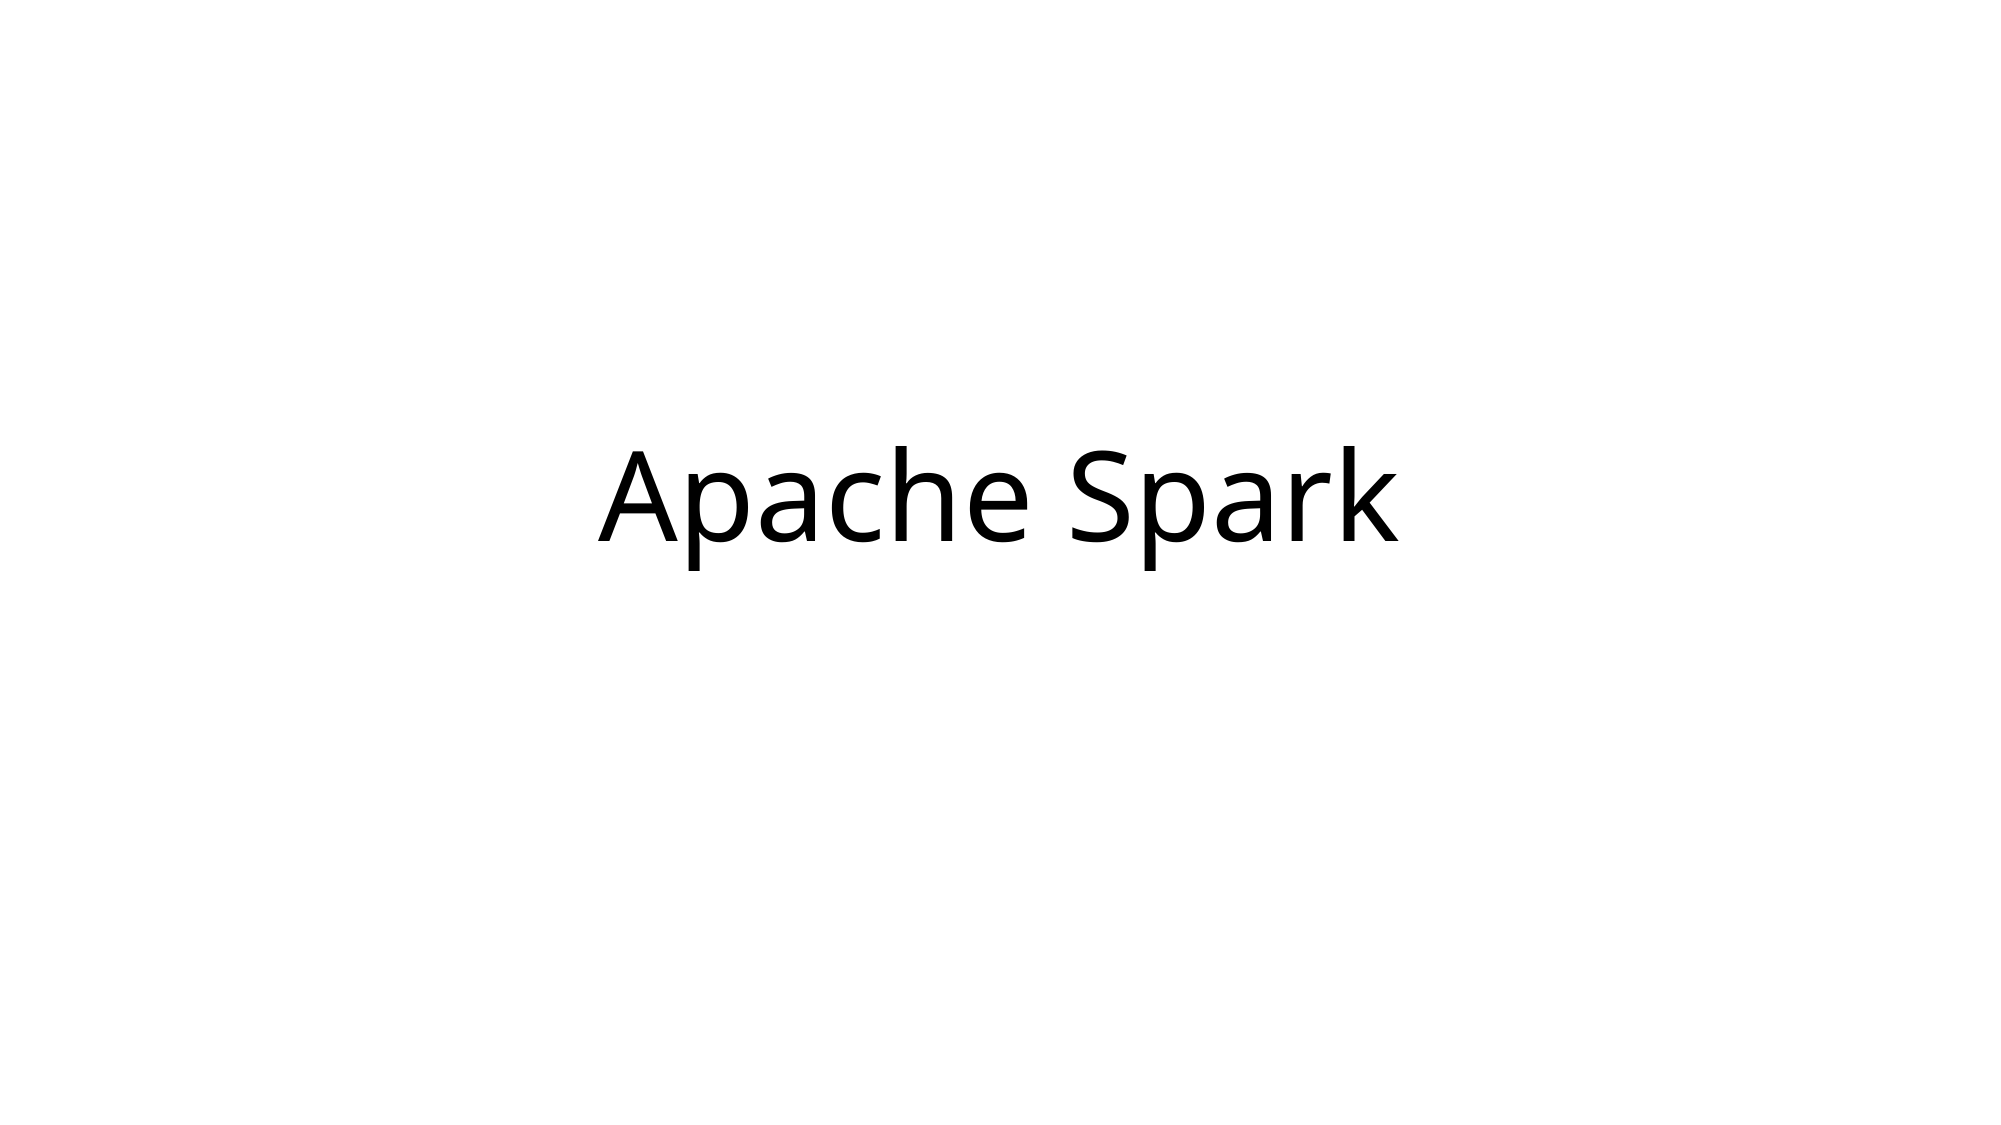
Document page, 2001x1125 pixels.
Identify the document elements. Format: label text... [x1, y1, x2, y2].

title Apache Spark [249, 184, 1750, 576]
